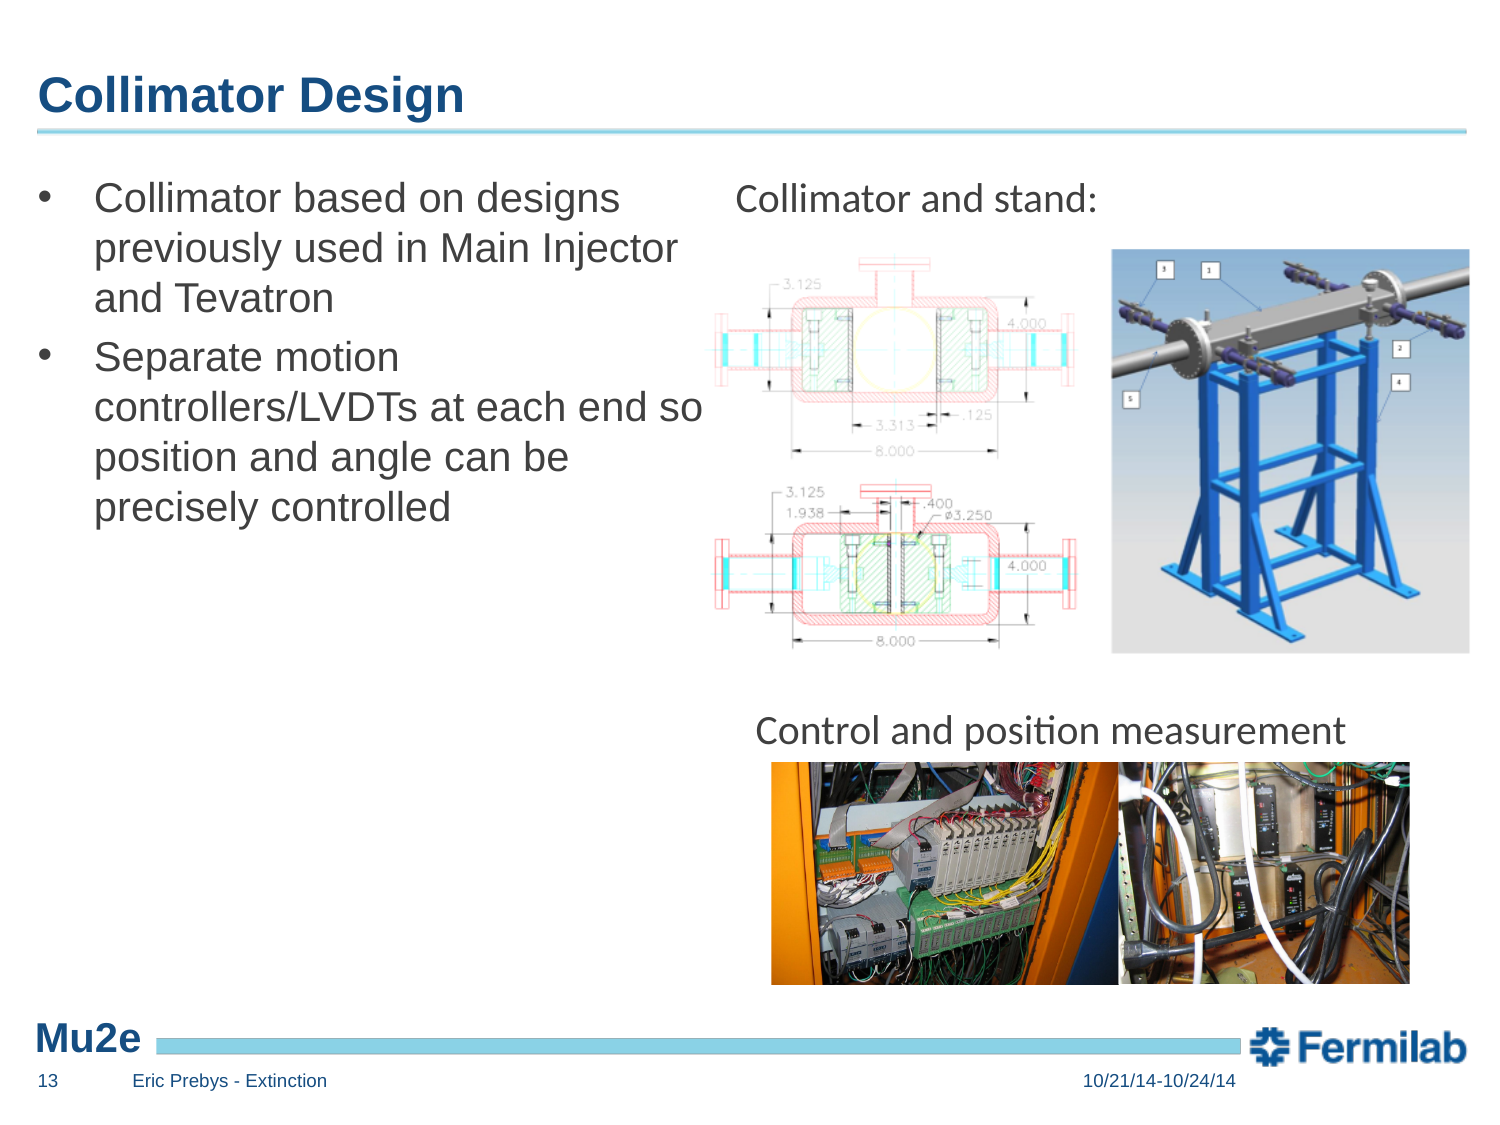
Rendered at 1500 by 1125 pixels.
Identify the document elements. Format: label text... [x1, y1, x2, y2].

picture [771, 762, 1410, 985]
text_box Collimator and stand: [720, 163, 1252, 229]
footer Eric Prebys - Extinction [132, 1068, 1014, 1109]
list Collimator based on designs previously used in Main Injector and Tevatron Separate motion controllers/LVDTs at each end so position and angle can be precisely controlled [37, 171, 705, 991]
slide_number 13 [37, 1068, 111, 1109]
picture [703, 248, 1471, 655]
text_box Control and position measurement [740, 696, 1379, 761]
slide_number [1059, 1068, 1237, 1109]
title Collimator Design [37, 17, 1463, 123]
